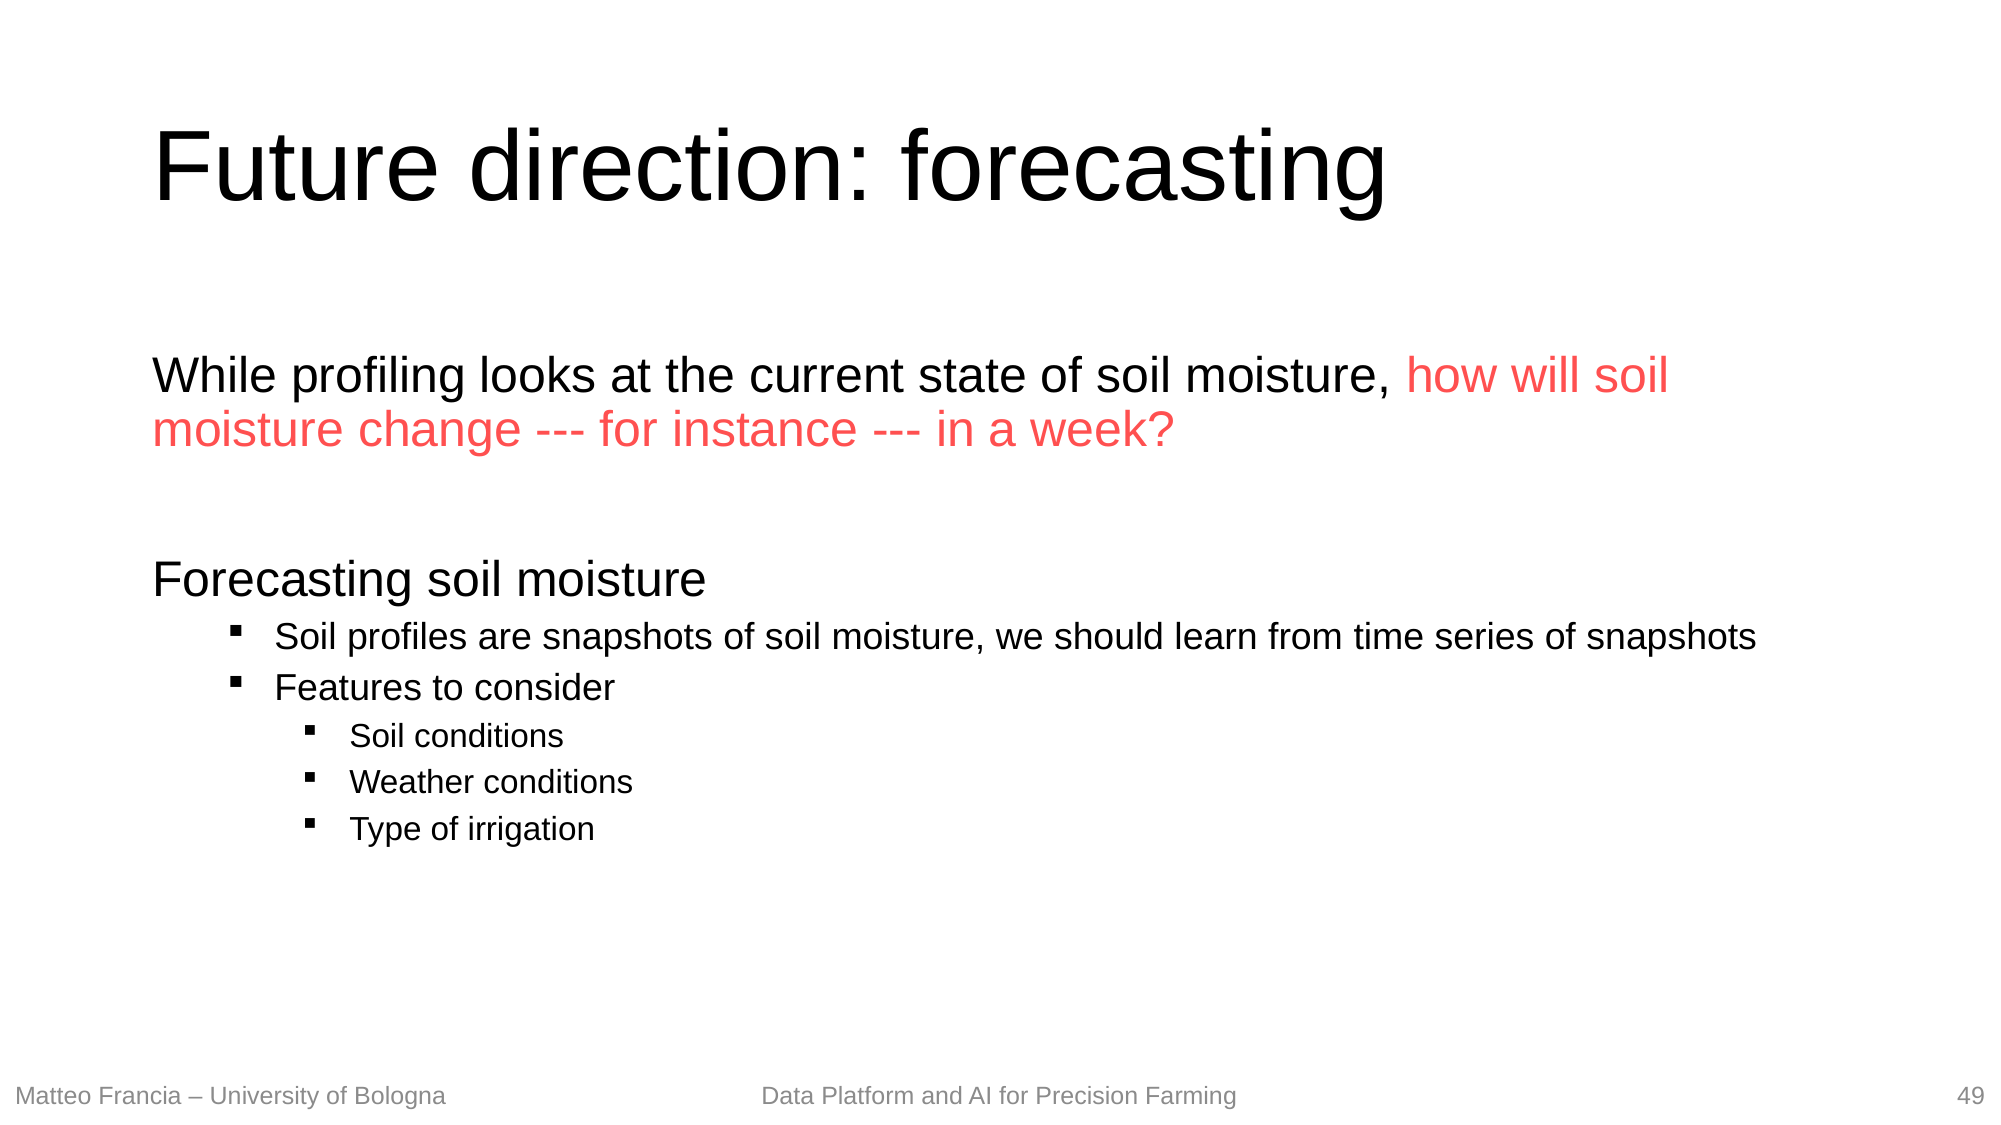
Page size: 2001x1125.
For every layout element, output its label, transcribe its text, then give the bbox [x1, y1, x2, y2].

title Future direction: forecasting [137, 59, 1863, 278]
footer Matteo Francia – University of Bologna [0, 1065, 466, 1125]
list While profiling looks at the current state of soil moisture, how will soil moisture change --- for instance --- in a week? Forecasting soil moisture Soil profiles are snapshots of soil moisture, we should learn from time series of snapshots Features to consider Soil conditions Weather conditions Type of irrigation [137, 278, 1863, 993]
slide_number 49 [1550, 1065, 2000, 1125]
